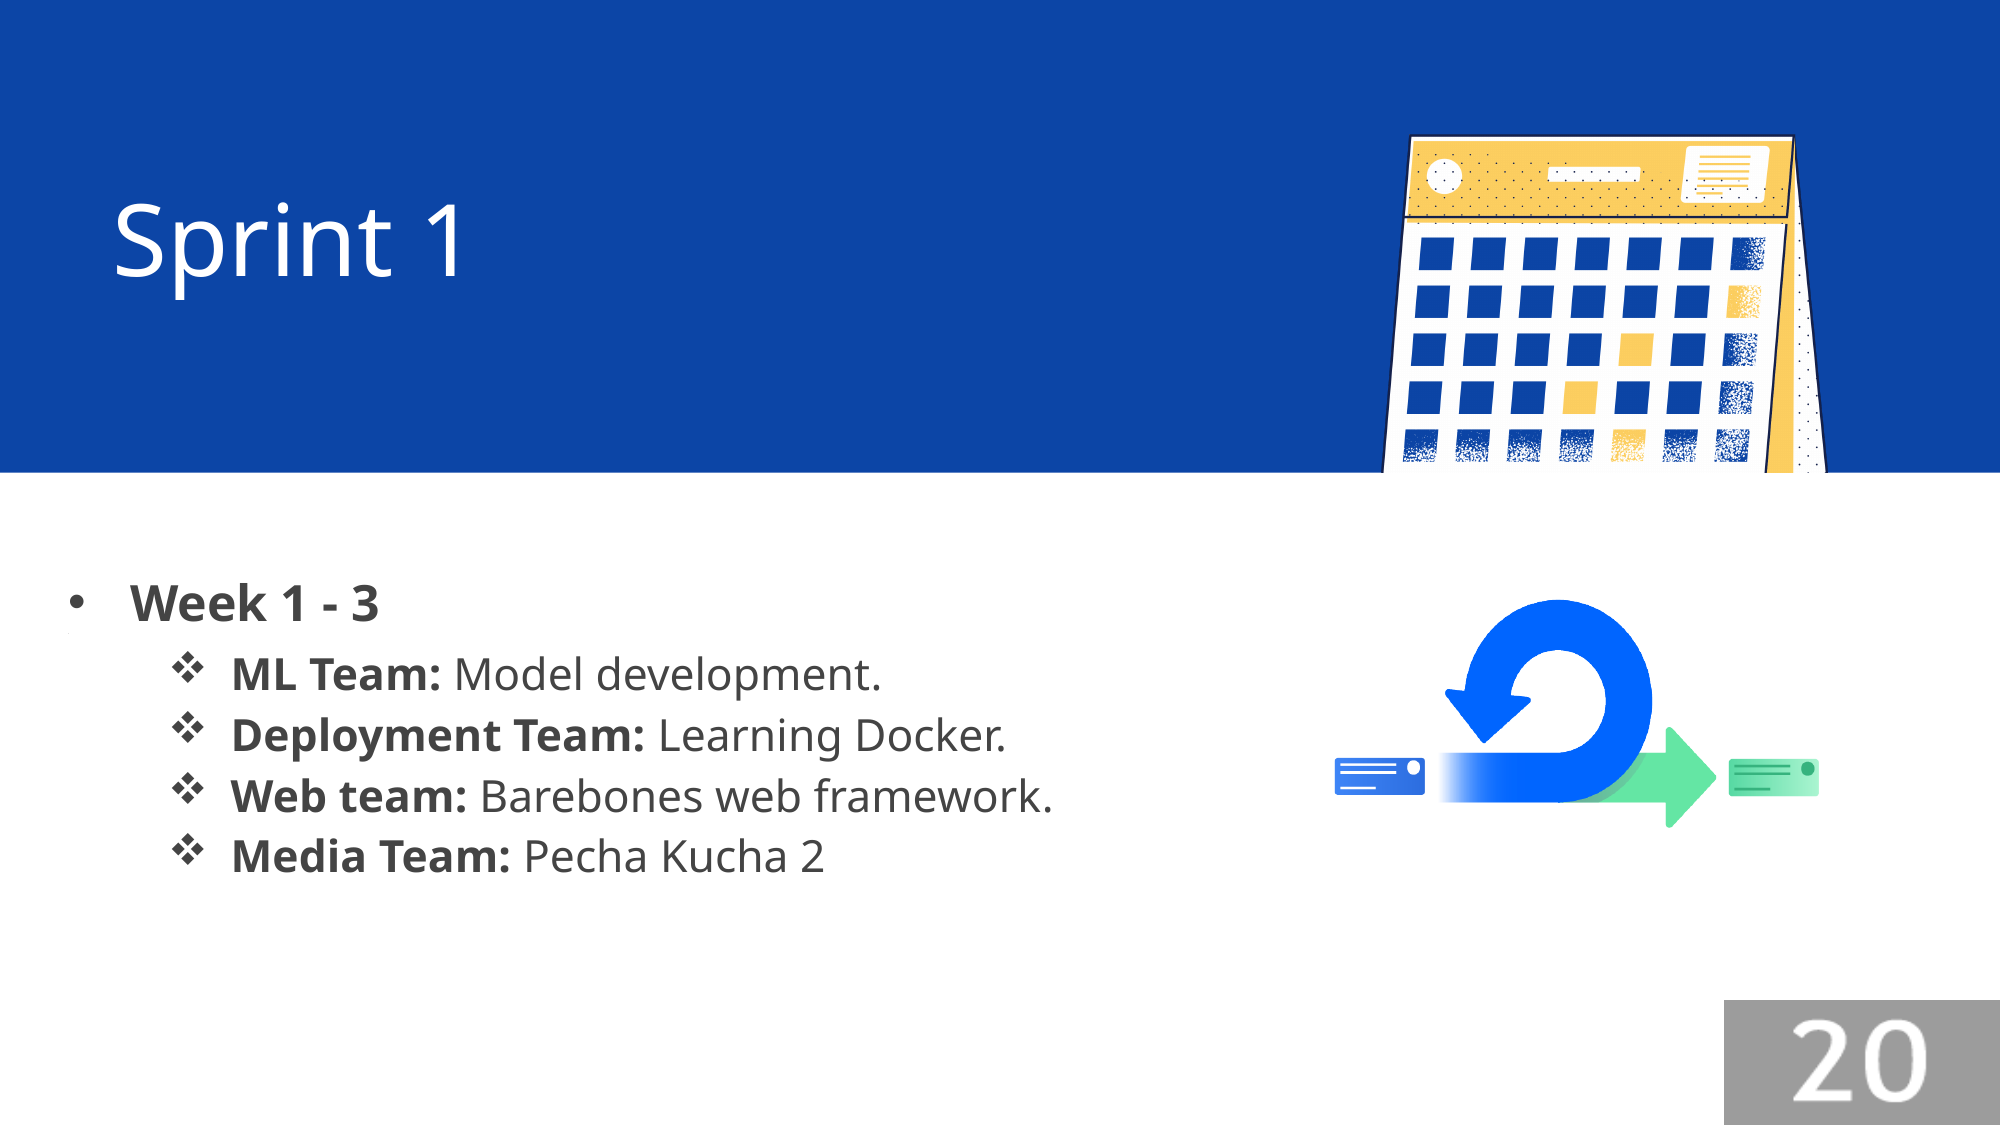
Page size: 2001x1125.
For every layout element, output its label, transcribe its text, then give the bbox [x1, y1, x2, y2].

text_box Sprint 1 [112, 176, 1296, 297]
text_box [0, 0, 2000, 473]
picture [1724, 1000, 2000, 1125]
picture [1295, 562, 1858, 865]
picture [1321, 134, 1888, 473]
text_box Week 1 - 3​ . ML Team: Model development​. Deployment Team: Learning Docker​. Web team: Barebones web framework​. Media Team: Pecha Kucha 2 [68, 562, 1189, 882]
